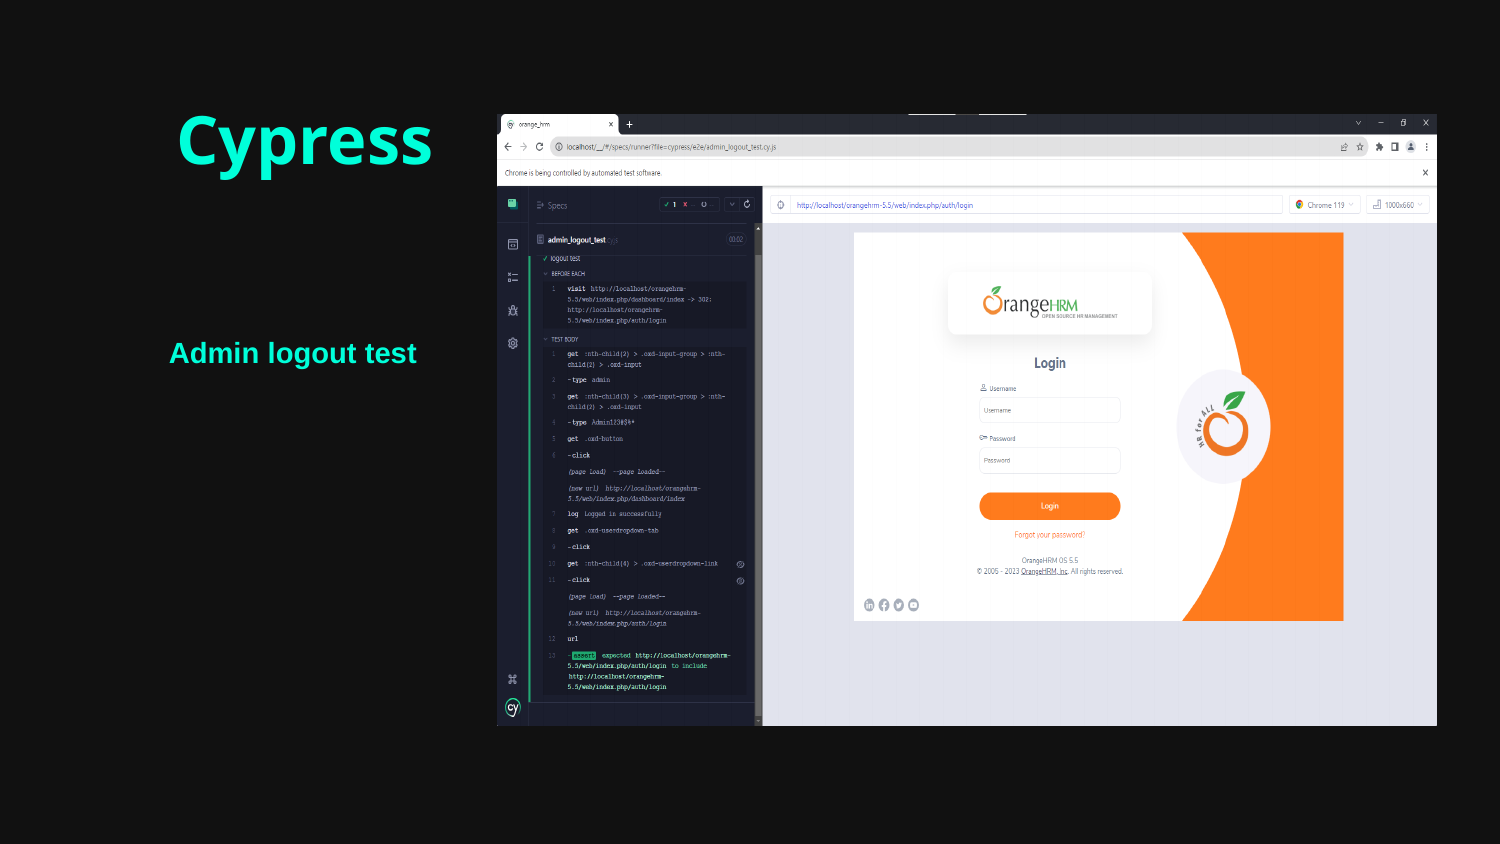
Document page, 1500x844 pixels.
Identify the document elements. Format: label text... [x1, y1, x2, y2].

picture [496, 114, 1437, 726]
subtitle Admin logout test [78, 259, 491, 584]
title Cypress [161, 99, 739, 193]
